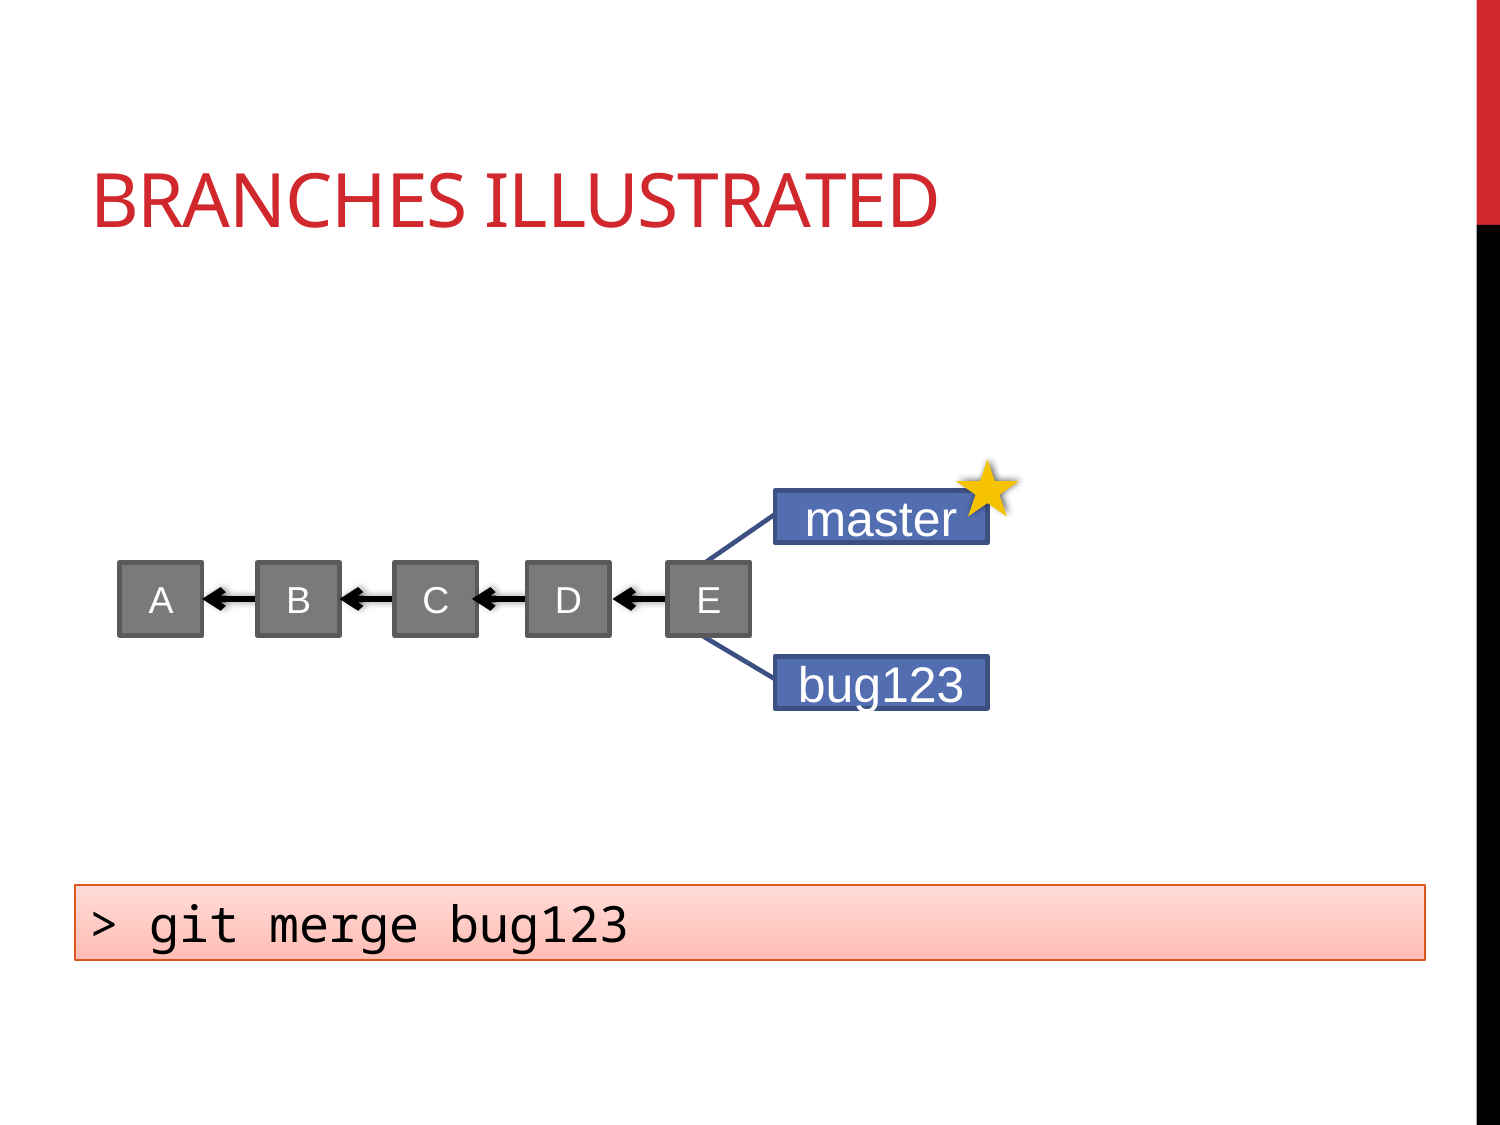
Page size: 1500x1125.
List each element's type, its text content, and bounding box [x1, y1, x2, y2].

text_box B [255, 560, 342, 638]
text_box A [117, 560, 204, 638]
text_box [956, 459, 1019, 517]
text_box C [392, 560, 479, 638]
text_box E [665, 560, 752, 638]
title Branches Illustrated [75, 25, 1025, 250]
text_box master [704, 488, 990, 560]
text_box > git merge bug123 [74, 884, 1426, 961]
text_box D [525, 560, 612, 638]
text_box bug123 [701, 638, 990, 711]
